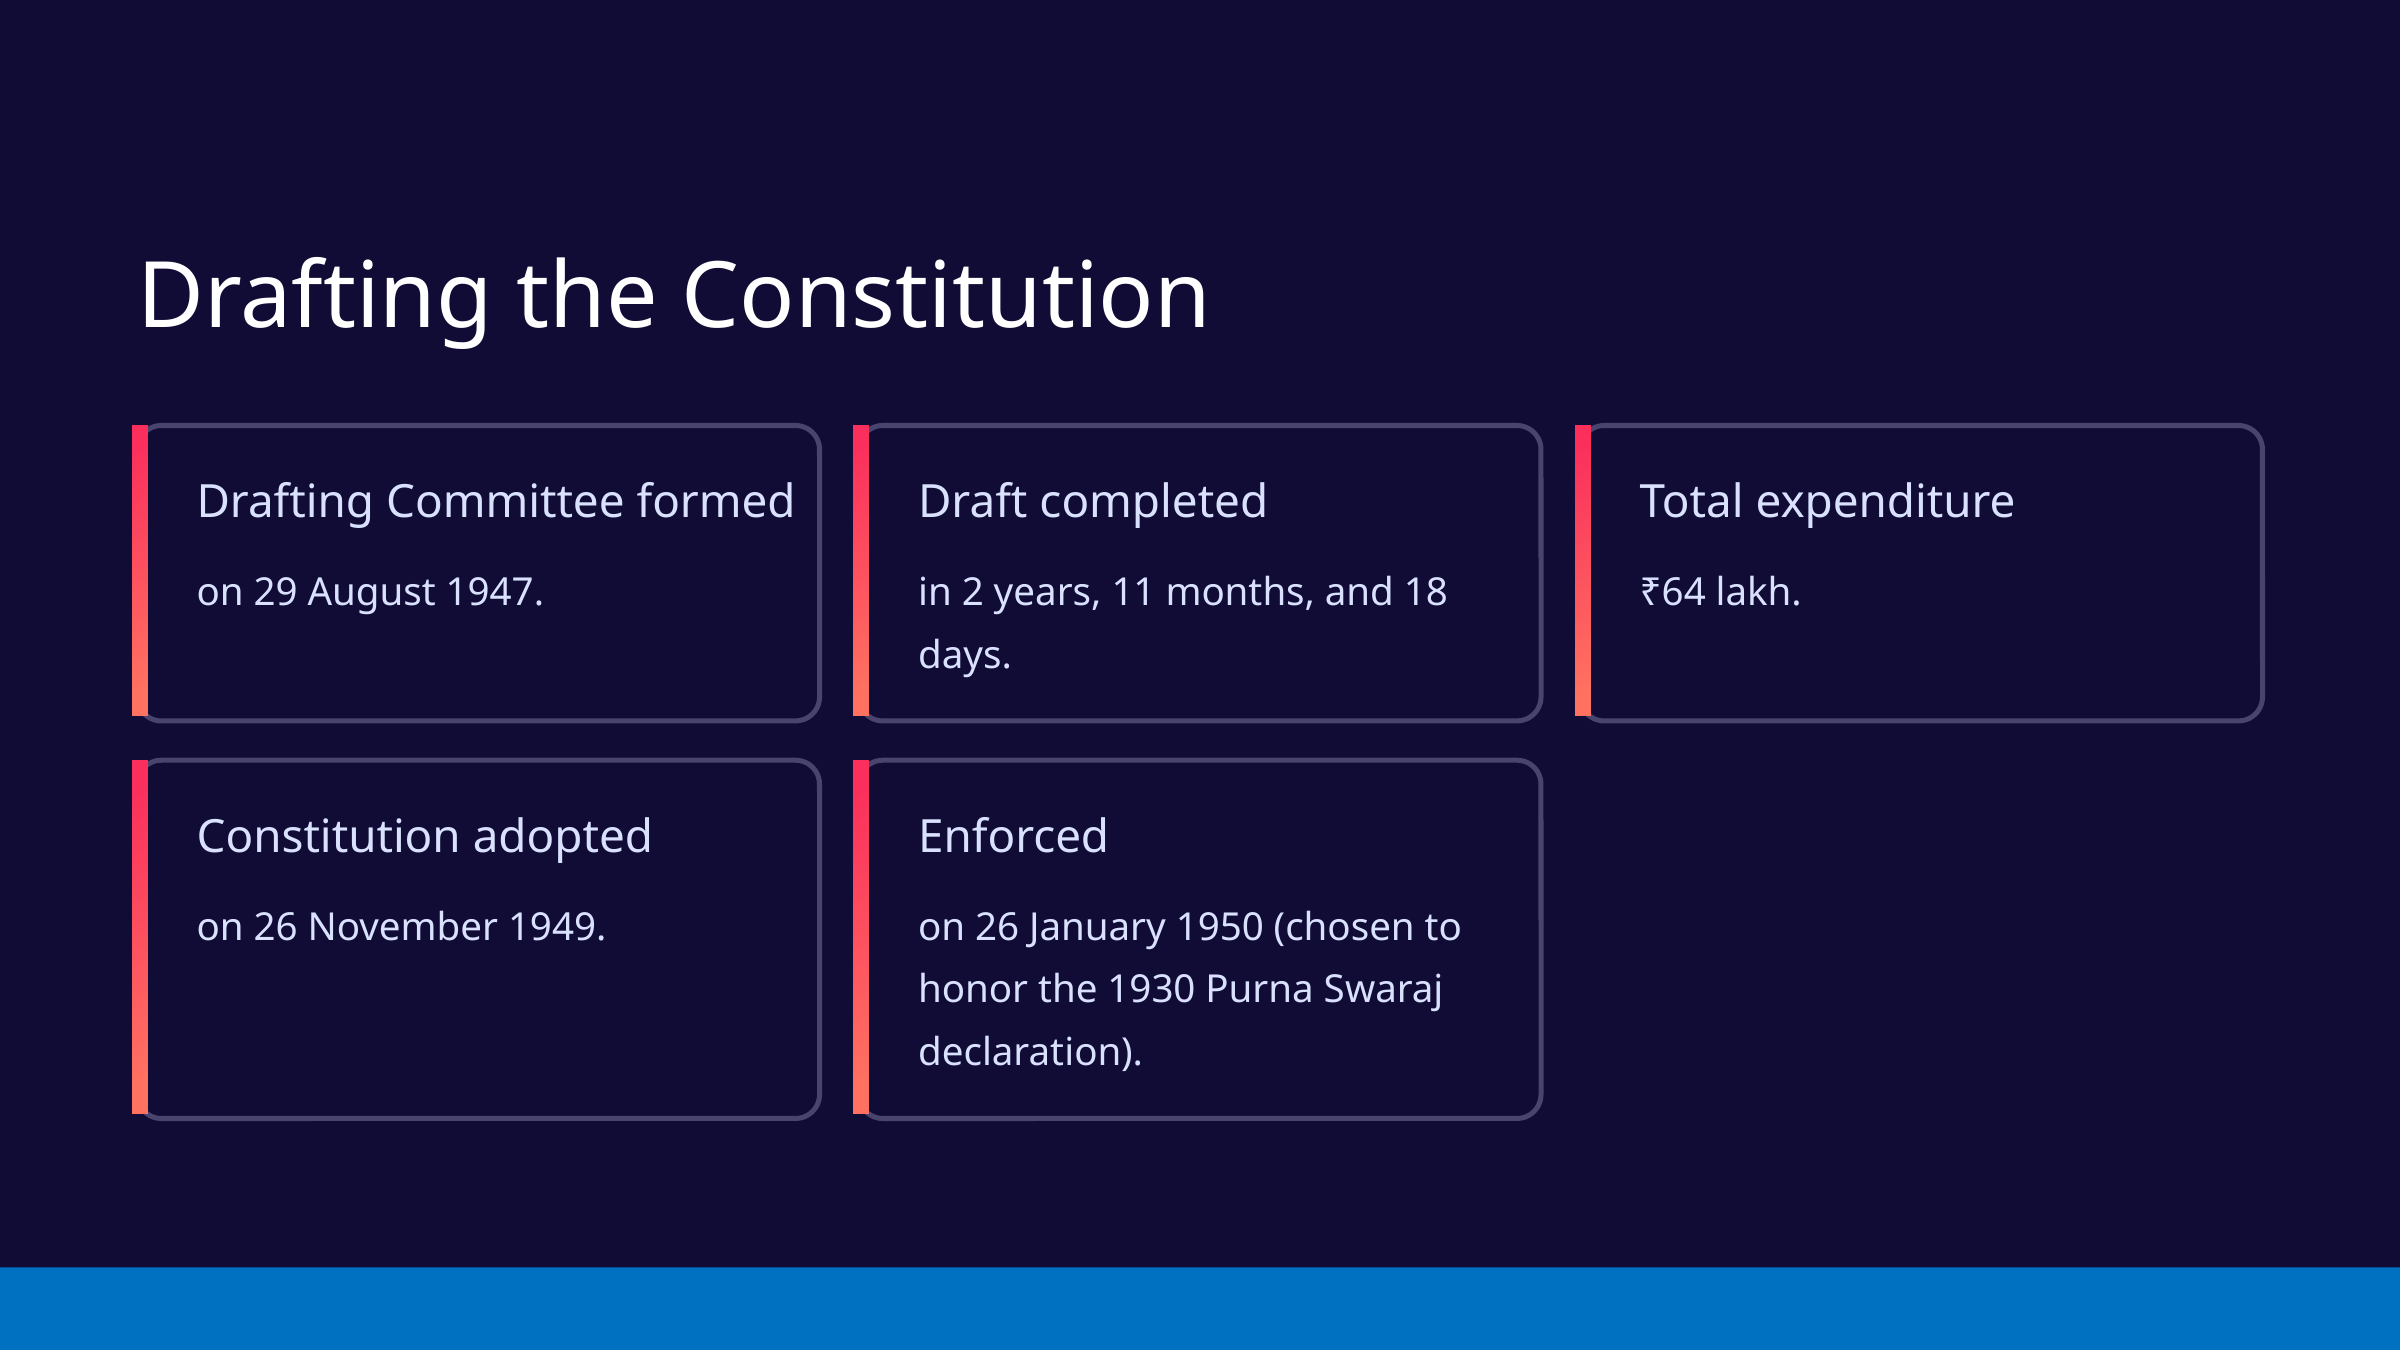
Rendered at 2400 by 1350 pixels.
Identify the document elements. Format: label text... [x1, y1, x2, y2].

picture [132, 425, 153, 721]
text_box Total expenditure [1639, 469, 2102, 528]
text_box on 26 January 1950 (chosen to honor the 1930 Purna Swaraj declaration). [918, 885, 1497, 1075]
text_box in 2 years, 11 months, and 18 days. [918, 550, 1497, 677]
text_box Draft completed [918, 469, 1381, 528]
text_box [153, 760, 820, 1119]
text_box Constitution adopted [196, 804, 659, 863]
picture [132, 760, 153, 1119]
text_box [153, 425, 820, 721]
picture [853, 760, 874, 1119]
text_box [874, 425, 1542, 721]
text_box [0, 1267, 2400, 1350]
text_box [874, 760, 1542, 1119]
text_box ₹64 lakh. [1639, 550, 2219, 614]
text_box Drafting Committee formed [196, 469, 764, 528]
text_box on 29 August 1947. [196, 550, 776, 614]
picture [853, 425, 874, 721]
text_box Enforced [918, 804, 1381, 863]
text_box Drafting the Constitution [137, 231, 1167, 347]
picture [1575, 425, 1596, 721]
text_box [1596, 425, 2263, 721]
text_box on 26 November 1949. [196, 885, 776, 949]
